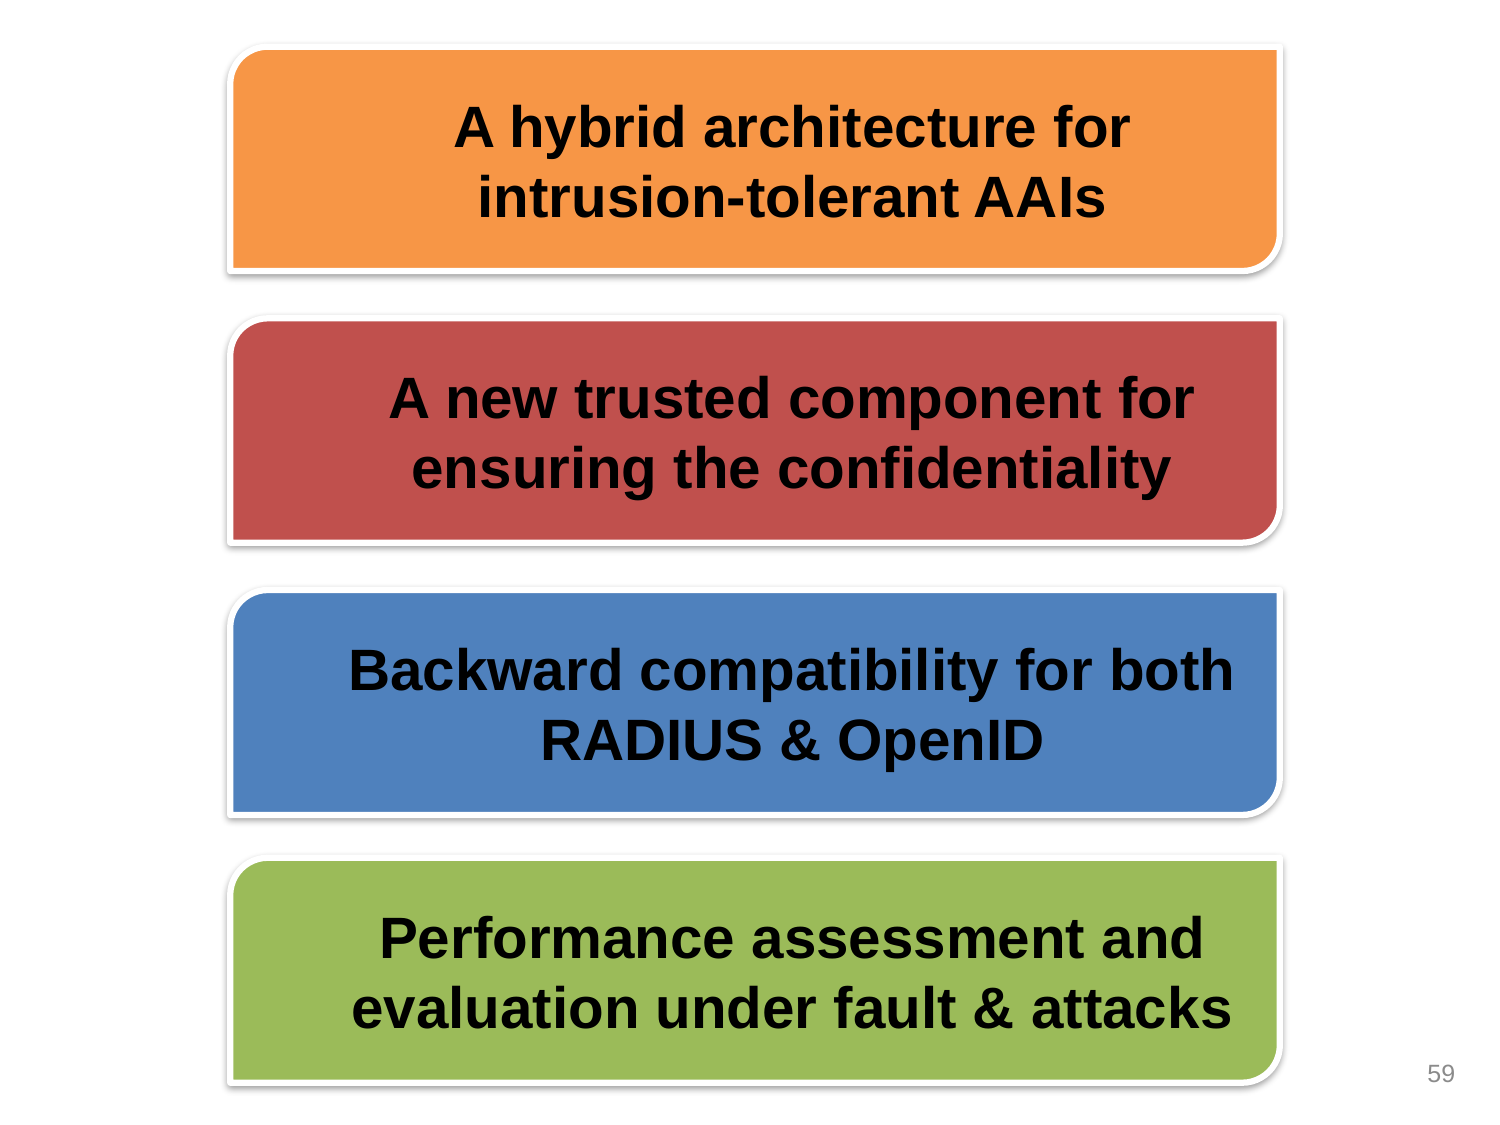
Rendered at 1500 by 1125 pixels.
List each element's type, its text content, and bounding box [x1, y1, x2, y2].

text_box A hybrid architecture for intrusion-tolerant AAIs [227, 43, 1283, 275]
text_box Backward compatibility for both RADIUS & OpenID [227, 586, 1283, 819]
text_box Performance assessment and evaluation under fault & attacks [227, 854, 1283, 1086]
text_box A new trusted component for ensuring the confidentiality [227, 315, 1283, 546]
slide_number 59 [1120, 1042, 1471, 1103]
